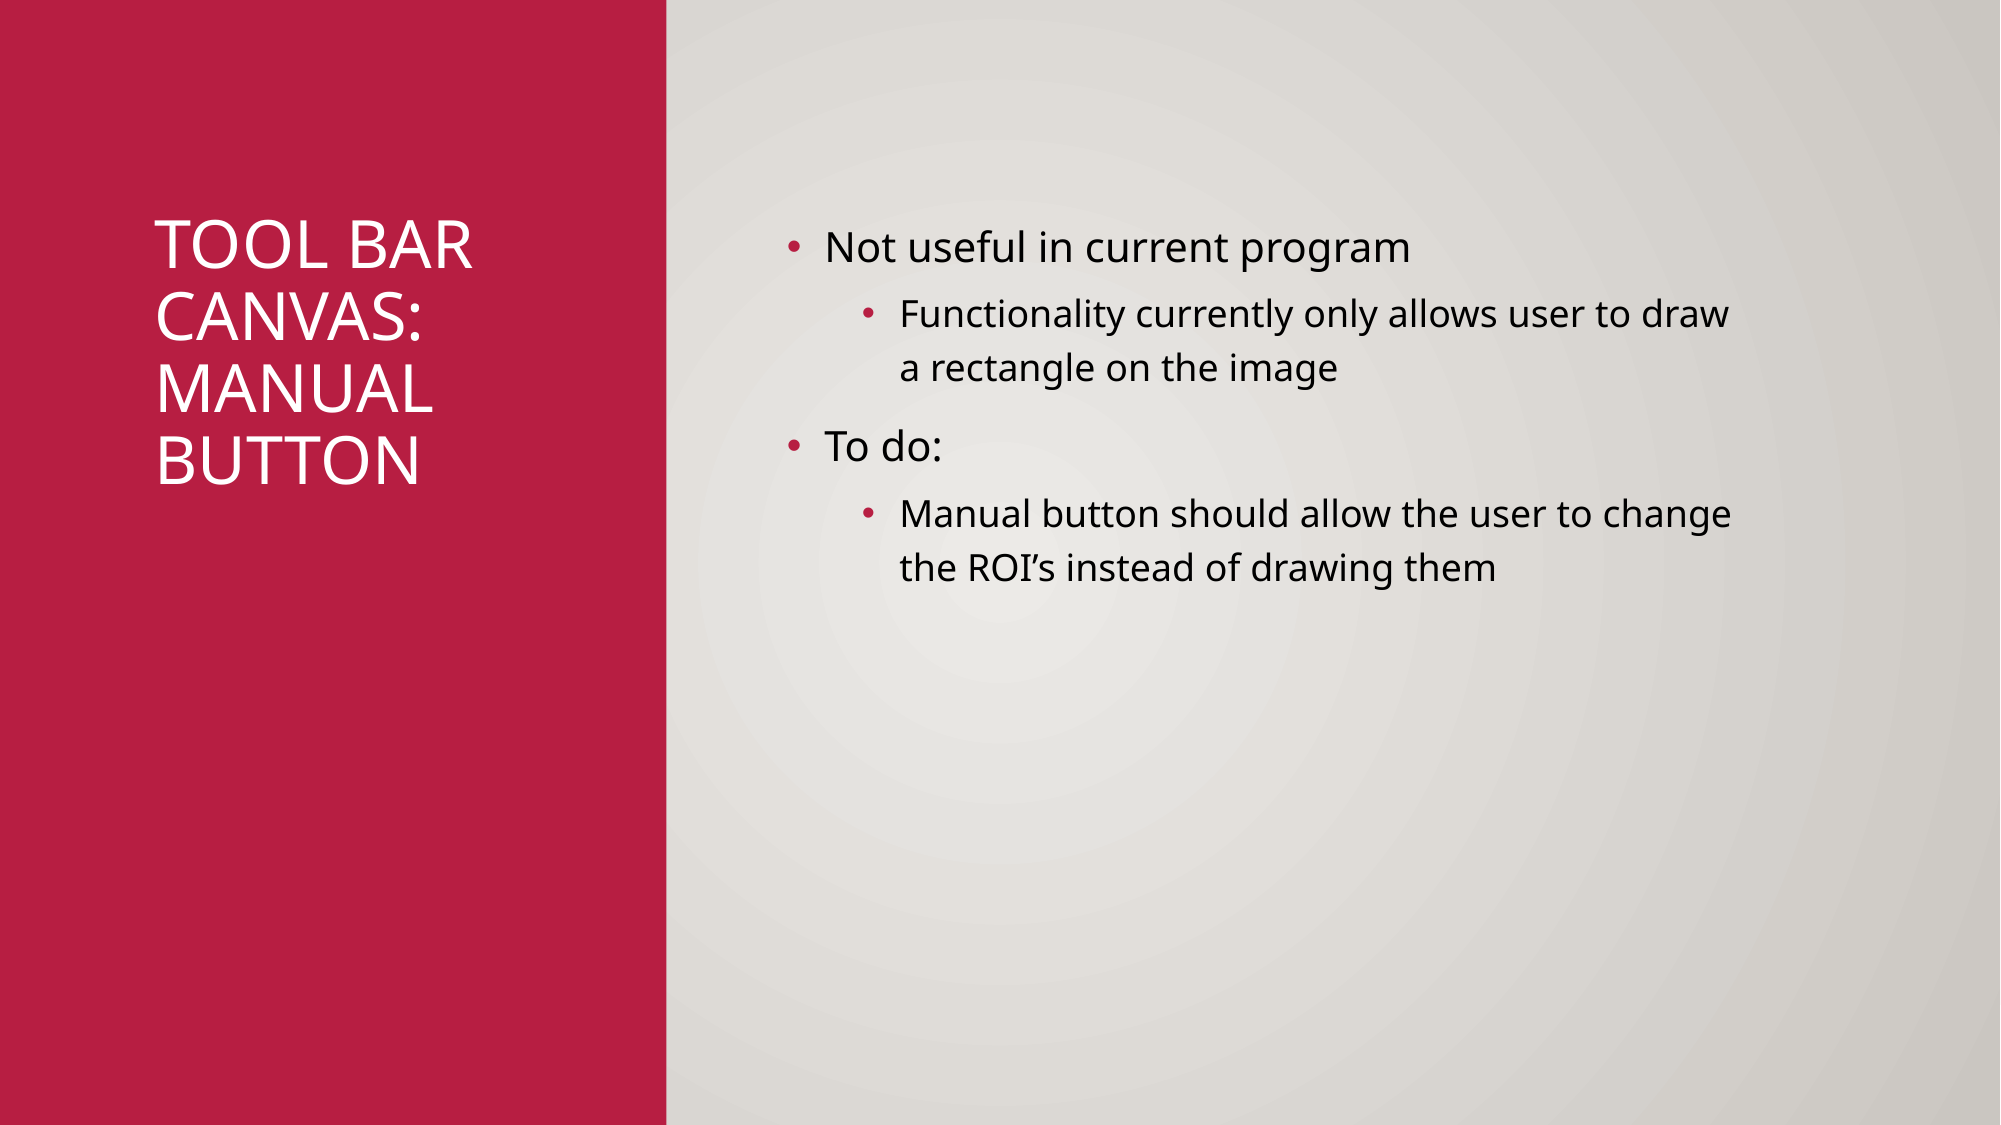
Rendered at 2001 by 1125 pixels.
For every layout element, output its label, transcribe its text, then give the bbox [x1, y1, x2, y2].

text_box [668, 0, 2000, 1125]
text_box [0, 0, 668, 1125]
title Tool Bar Canvas: Manual Button [139, 203, 587, 956]
list Not useful in current program Functionality currently only allows user to draw a rectangle on the image To do: Manual button should allow the user to change the ROI’s instead of drawing them [771, 203, 1762, 1010]
